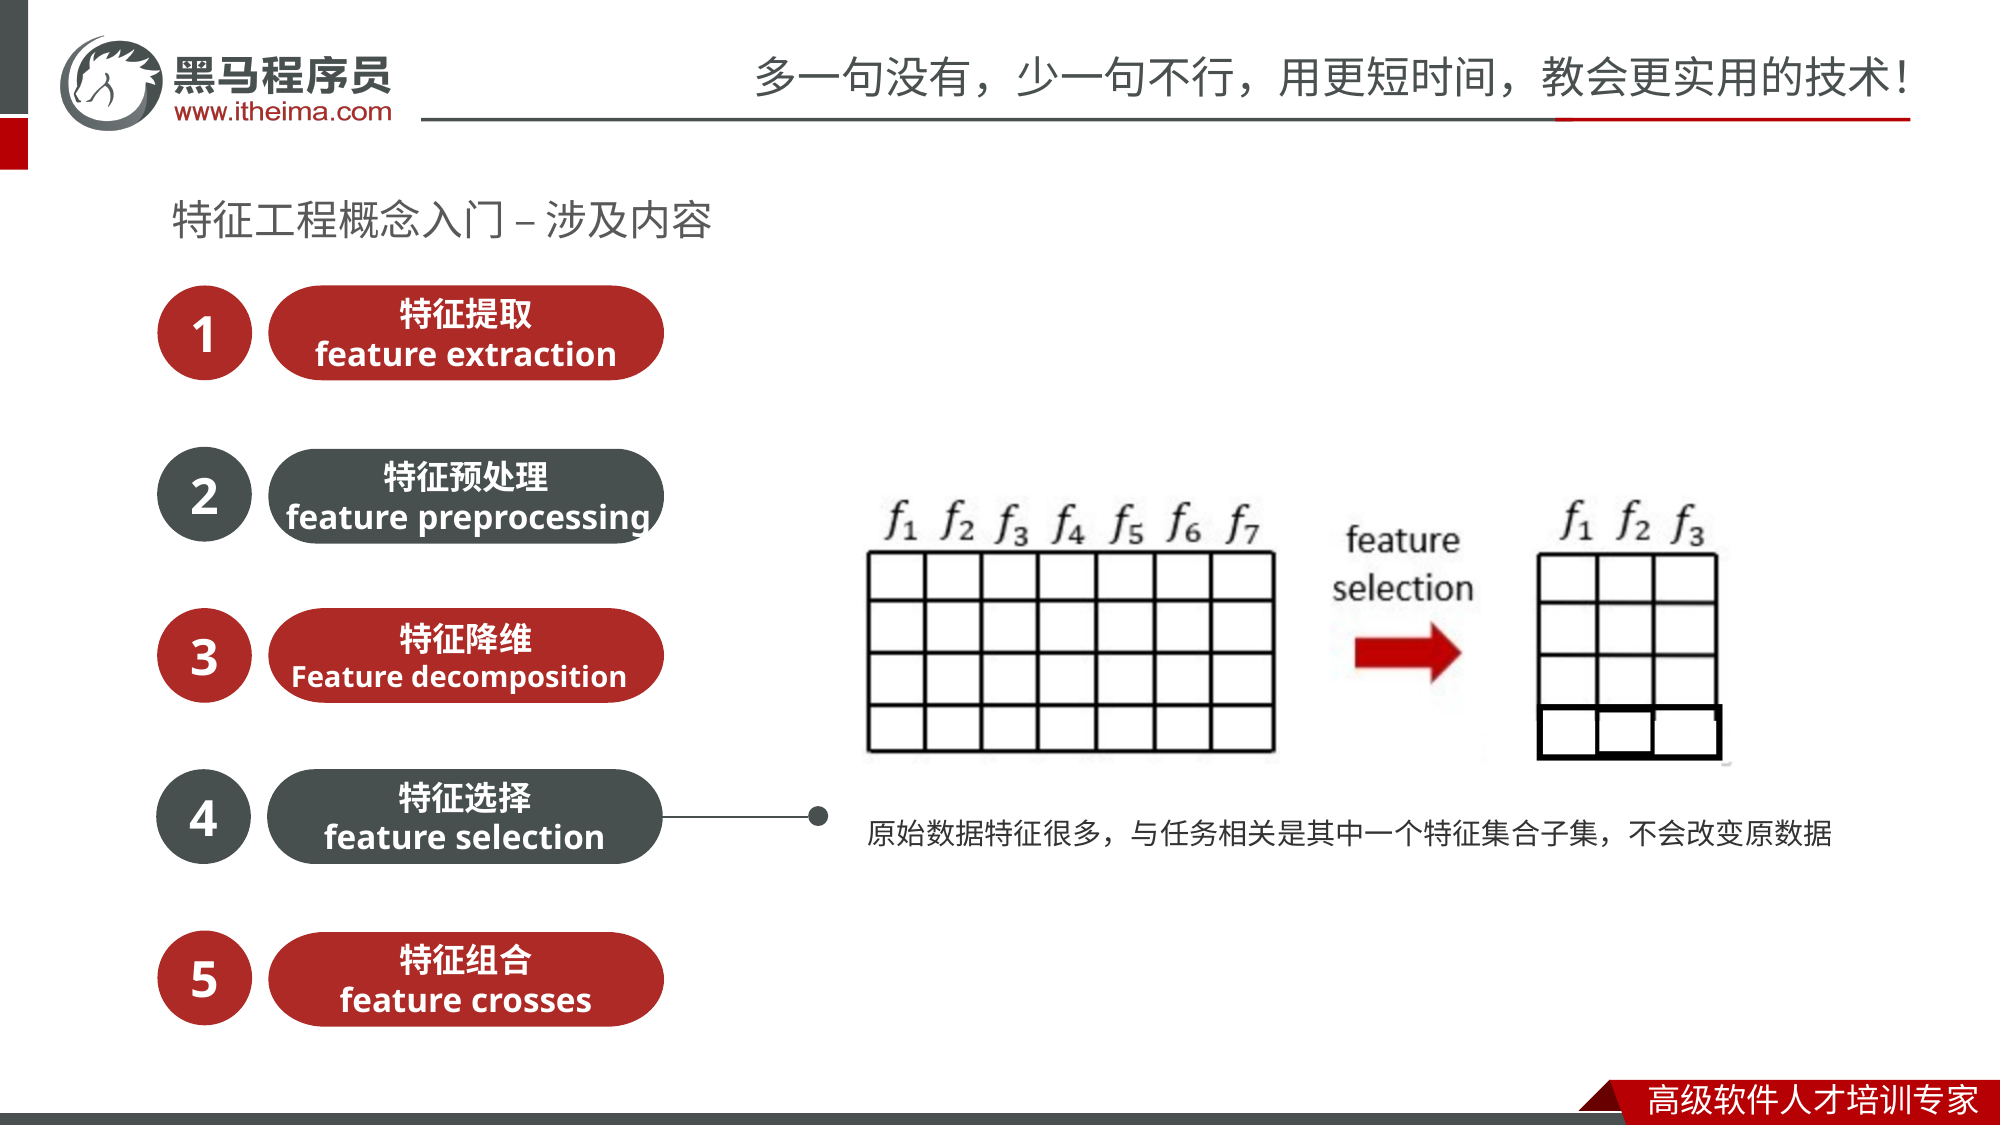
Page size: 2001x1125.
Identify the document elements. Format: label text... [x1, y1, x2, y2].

title 特征工程概念入门 – 涉及内容 [156, 176, 1920, 261]
text_box 1 [157, 285, 253, 381]
text_box 特征选择 feature selection [267, 769, 663, 864]
text_box 原始数据特征很多，与任务相关是其中一个特征集合子集，不会改变原数据 [852, 790, 1878, 858]
text_box 2 [157, 446, 252, 542]
text_box 4 [156, 769, 251, 864]
text_box [808, 806, 829, 827]
text_box 特征提取 feature extraction [268, 285, 665, 381]
text_box 特征降维 Feature decomposition [268, 608, 665, 703]
picture [852, 478, 1758, 769]
picture [14, 0, 453, 179]
text_box 特征预处理 feature preprocessing [268, 448, 665, 544]
text_box 3 [157, 608, 252, 703]
text_box 5 [157, 930, 253, 1026]
text_box 特征组合 feature crosses [268, 932, 665, 1027]
